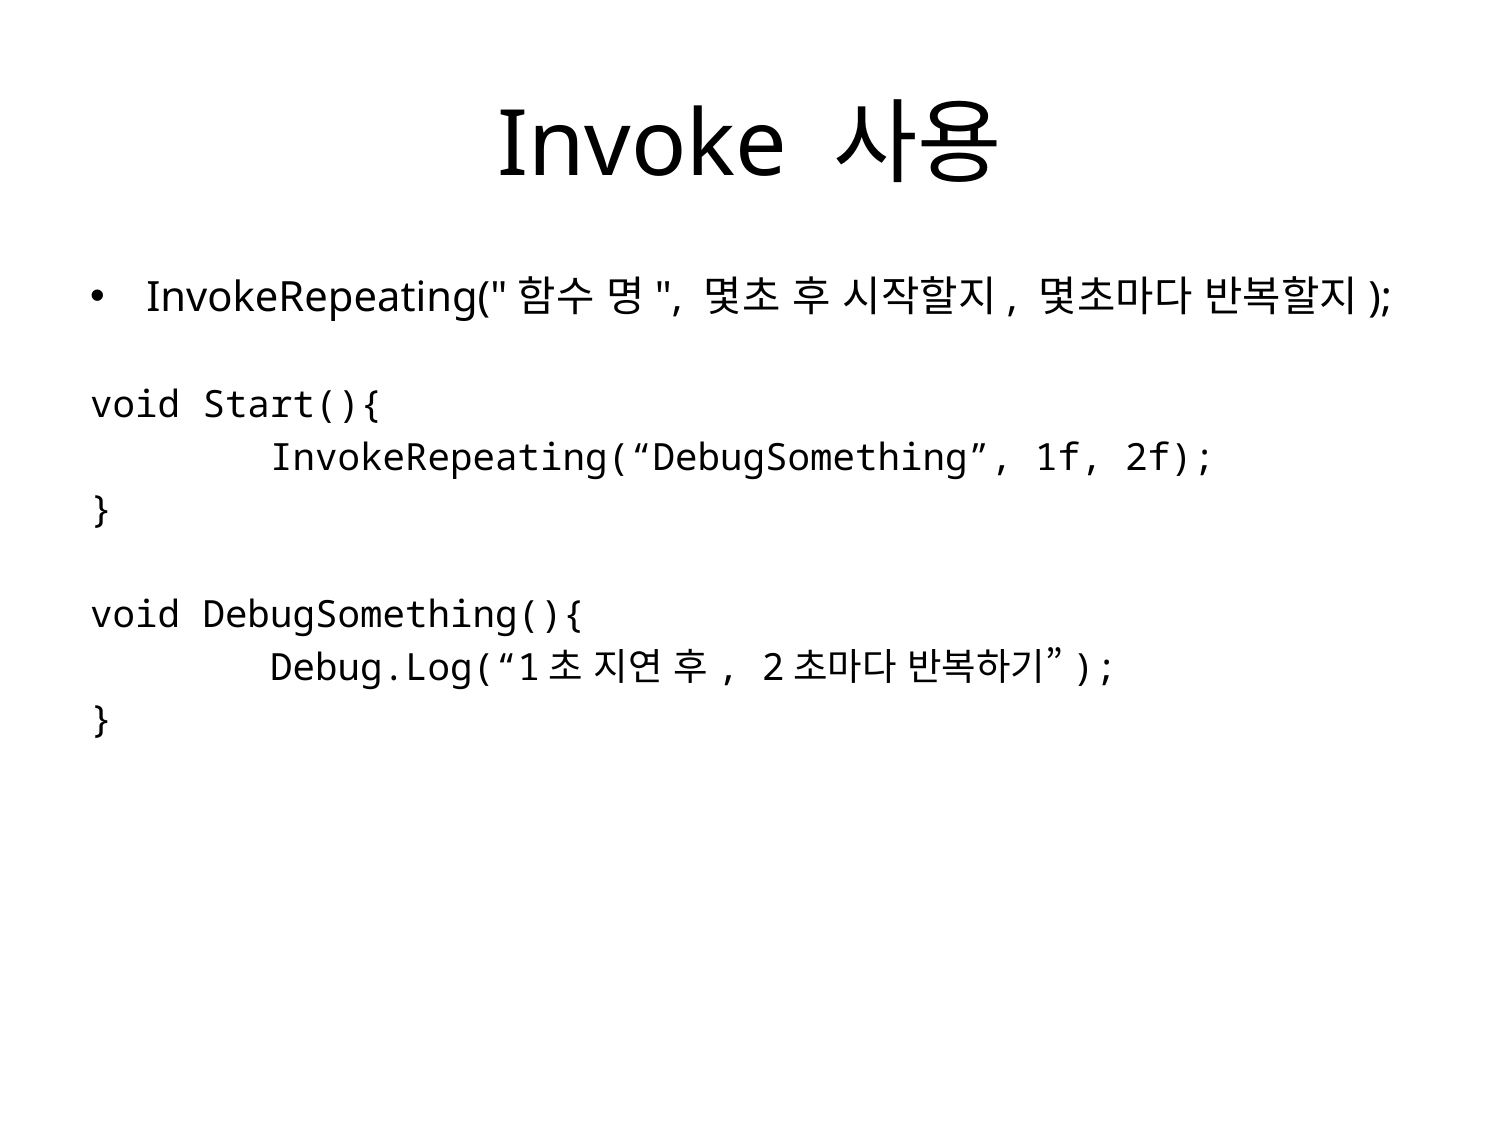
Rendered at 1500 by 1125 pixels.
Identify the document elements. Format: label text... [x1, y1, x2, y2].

list InvokeRepeating("함수 명", 몇초 후 시작할지, 몇초마다 반복할지); void Start(){ InvokeRepeating(“DebugSomething”, 1f, 2f); } void DebugSomething(){ Debug.Log(“1초 지연 후, 2초마다 반복하기”); } [75, 262, 1425, 1005]
title Invoke 사용 [75, 45, 1425, 233]
